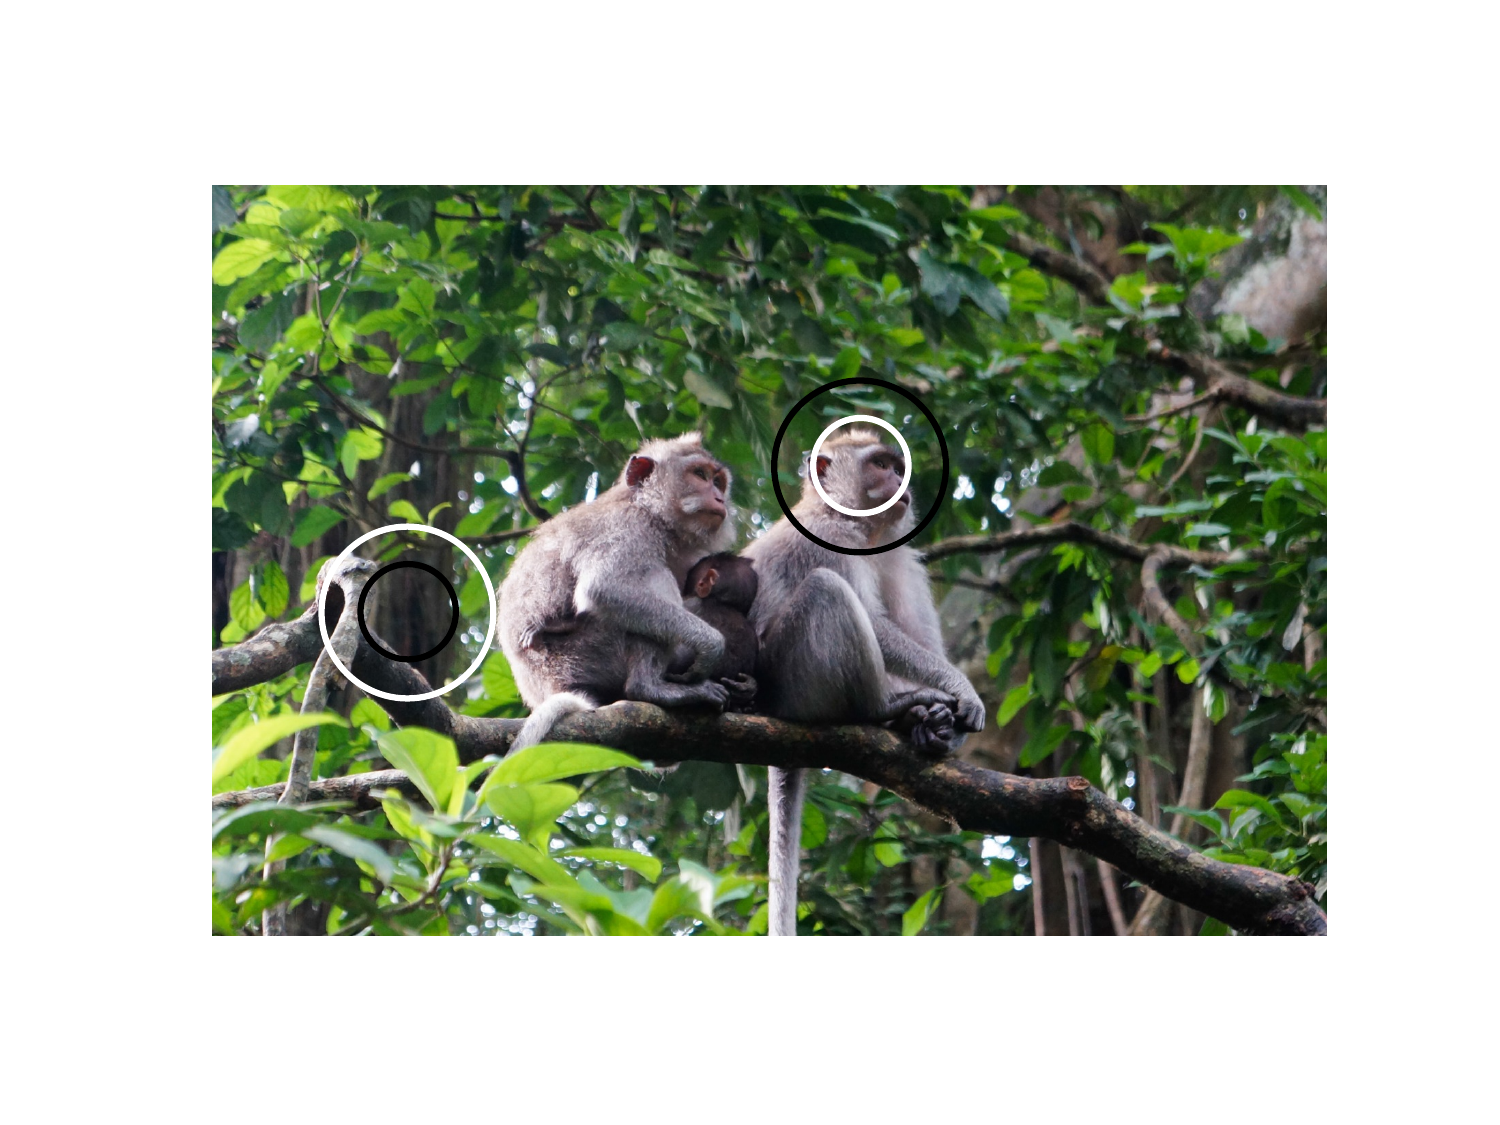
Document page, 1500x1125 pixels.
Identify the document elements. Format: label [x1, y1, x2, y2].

text_box [321, 526, 494, 699]
text_box [773, 380, 947, 553]
picture [212, 185, 1327, 937]
